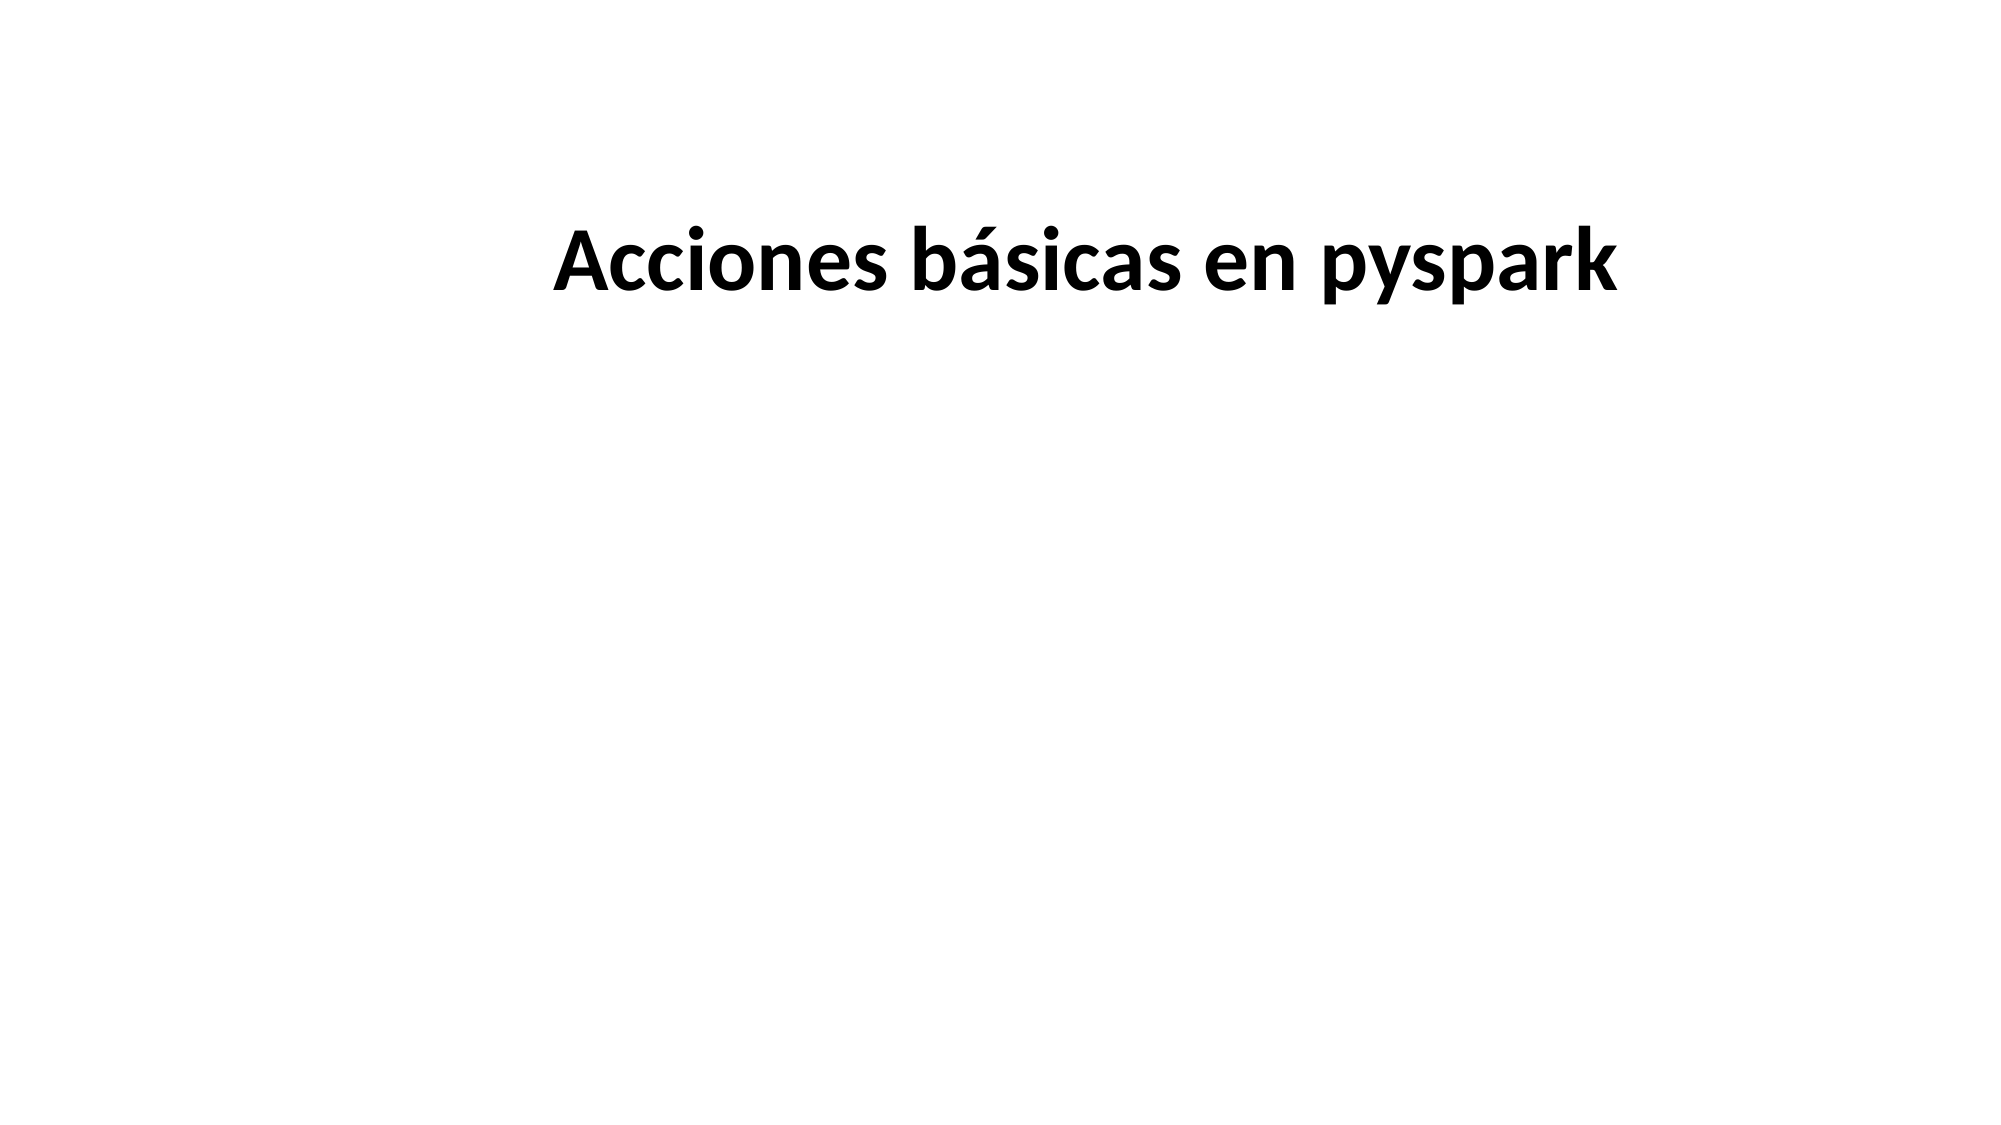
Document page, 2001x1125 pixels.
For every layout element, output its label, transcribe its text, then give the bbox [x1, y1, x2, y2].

text_box Acciones básicas en pyspark [451, 191, 1721, 317]
